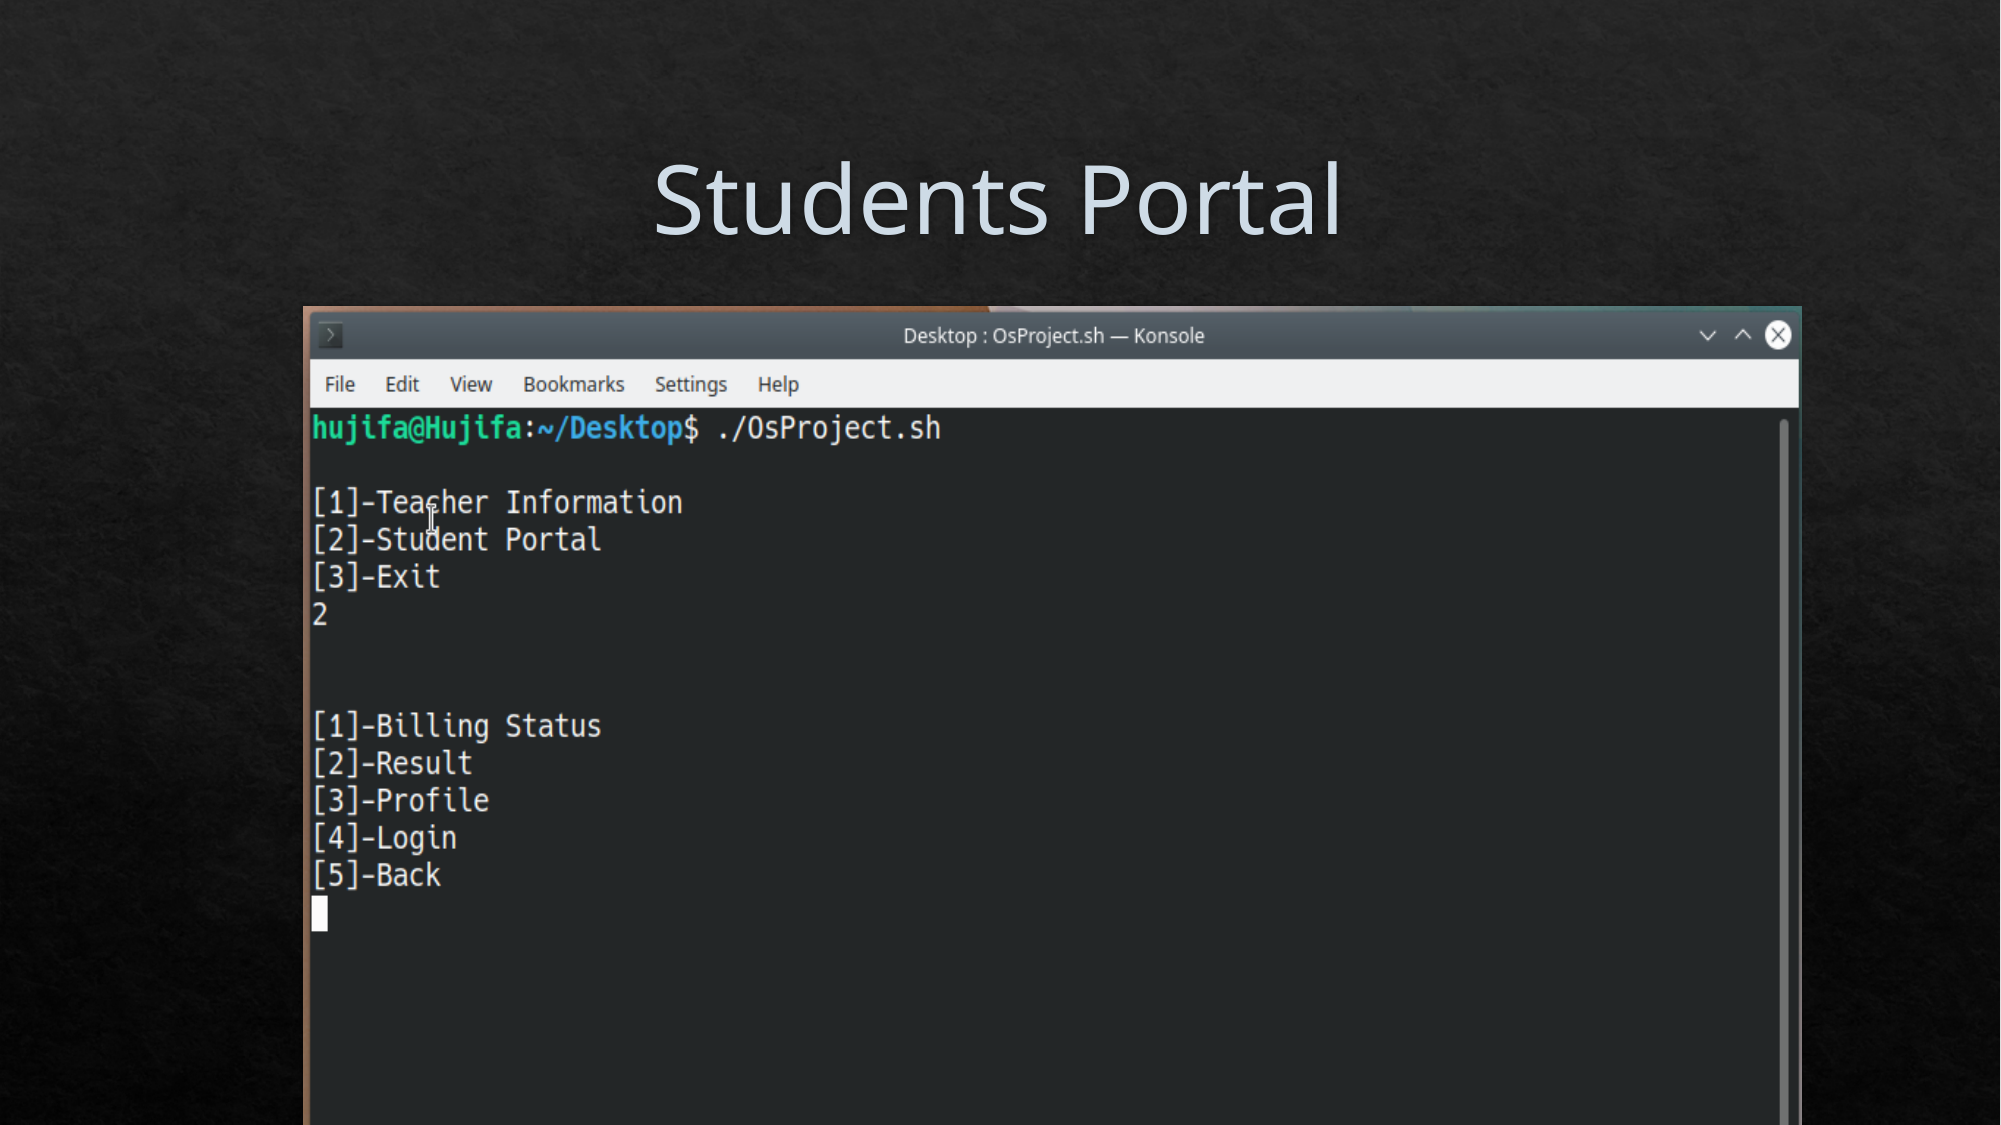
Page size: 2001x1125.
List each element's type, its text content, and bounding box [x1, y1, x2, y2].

title Students Portal [149, 99, 1849, 307]
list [303, 305, 1802, 1125]
